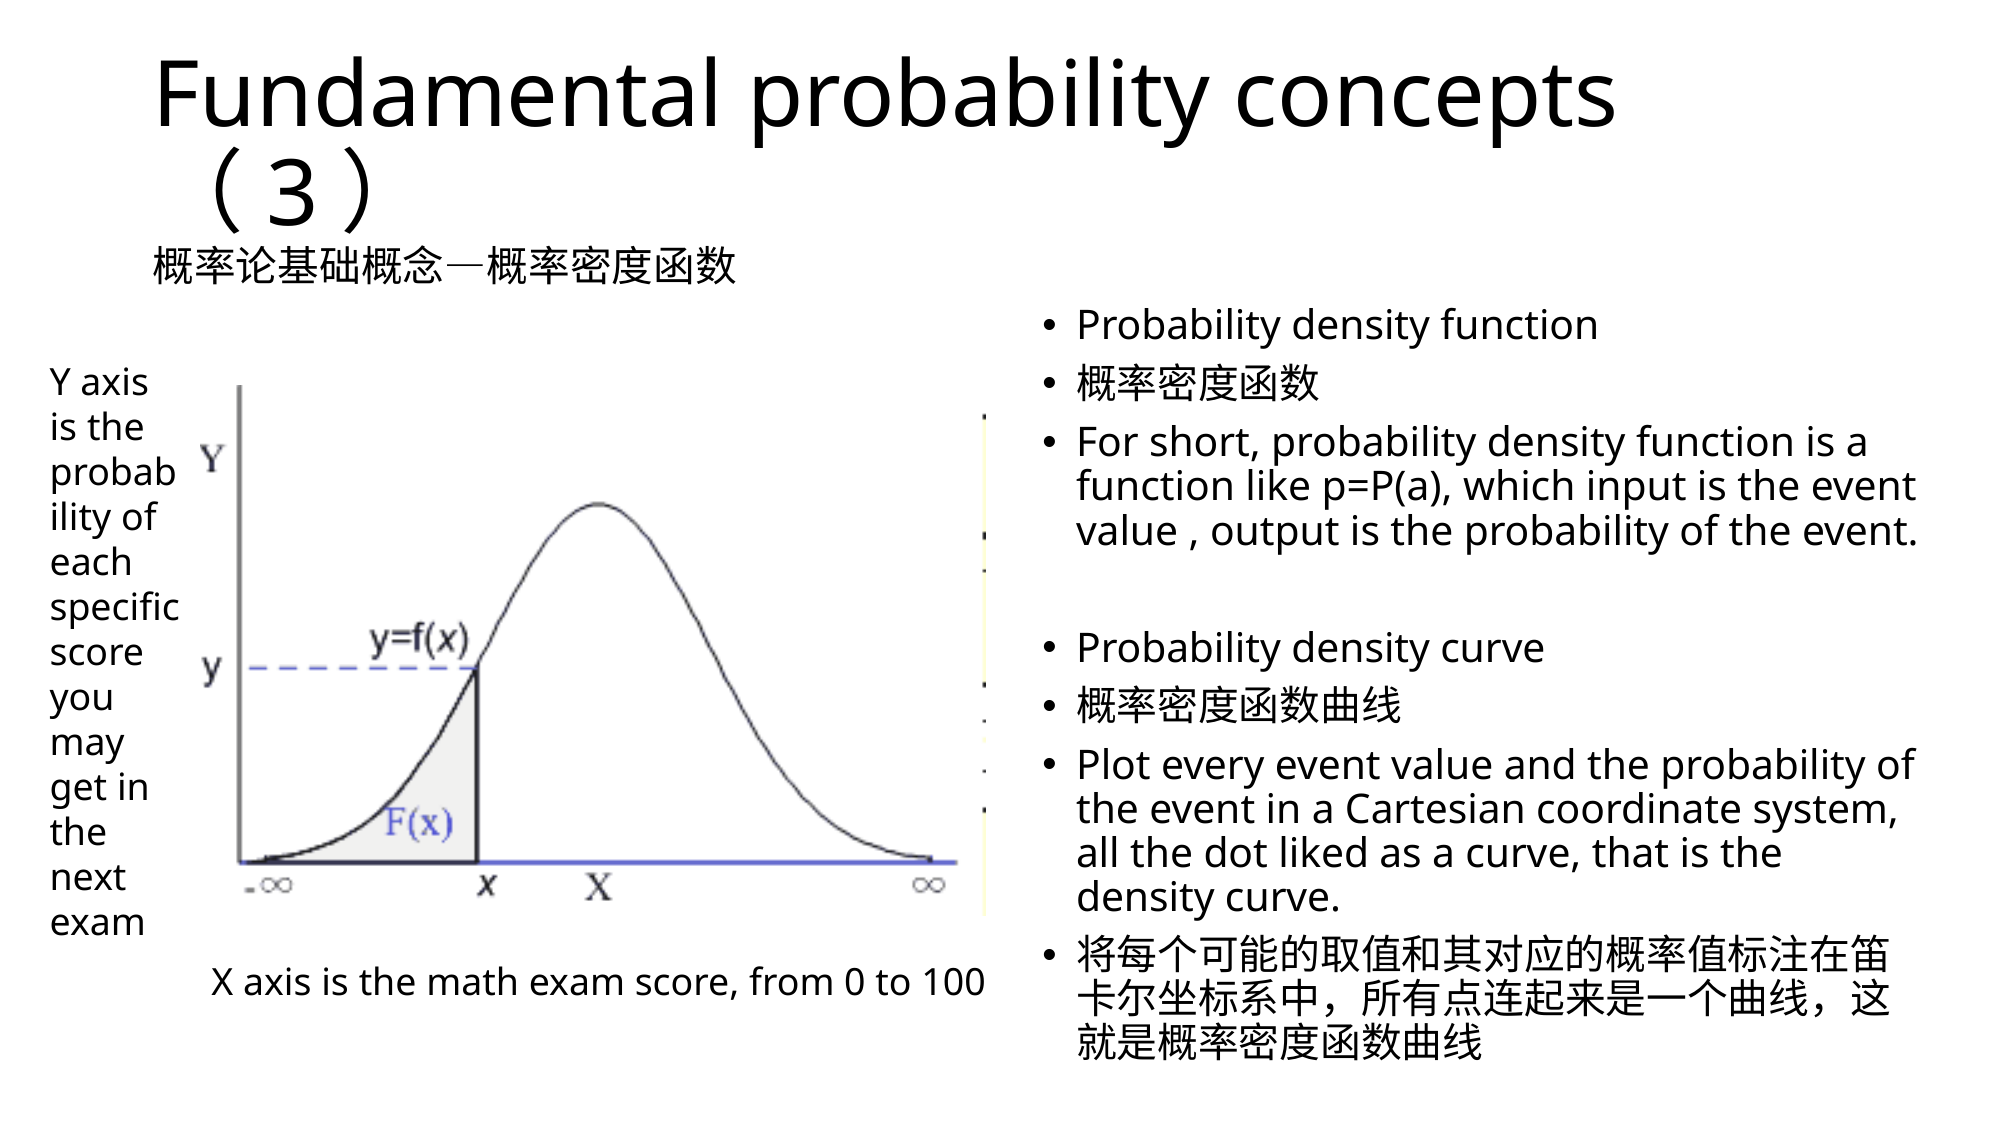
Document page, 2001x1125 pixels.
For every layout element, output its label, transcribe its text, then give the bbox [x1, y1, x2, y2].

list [200, 385, 986, 916]
list Probability density function 概率密度函数 For short, probability density function is a function like p=P(a), which input is the event value , output is the probability of the event. Probability density curve 概率密度函数曲线 Plot every event value and the probability of the event in a Cartesian coordinate system, all the dot liked as a curve, that is the density curve. 将每个可能的取值和其对应的概率值标注在笛卡尔坐标系中，所有点连起来是一个曲线，这就是概率密度函数曲线 [1027, 297, 1941, 1090]
title Fundamental probability concepts （3） 概率论基础概念—概率密度函数 [137, 59, 1863, 278]
text_box Y axis is the probability of each specific score you may get in the next exam [34, 350, 201, 950]
text_box X axis is the math exam score, from 0 to 100 [196, 950, 1002, 1010]
